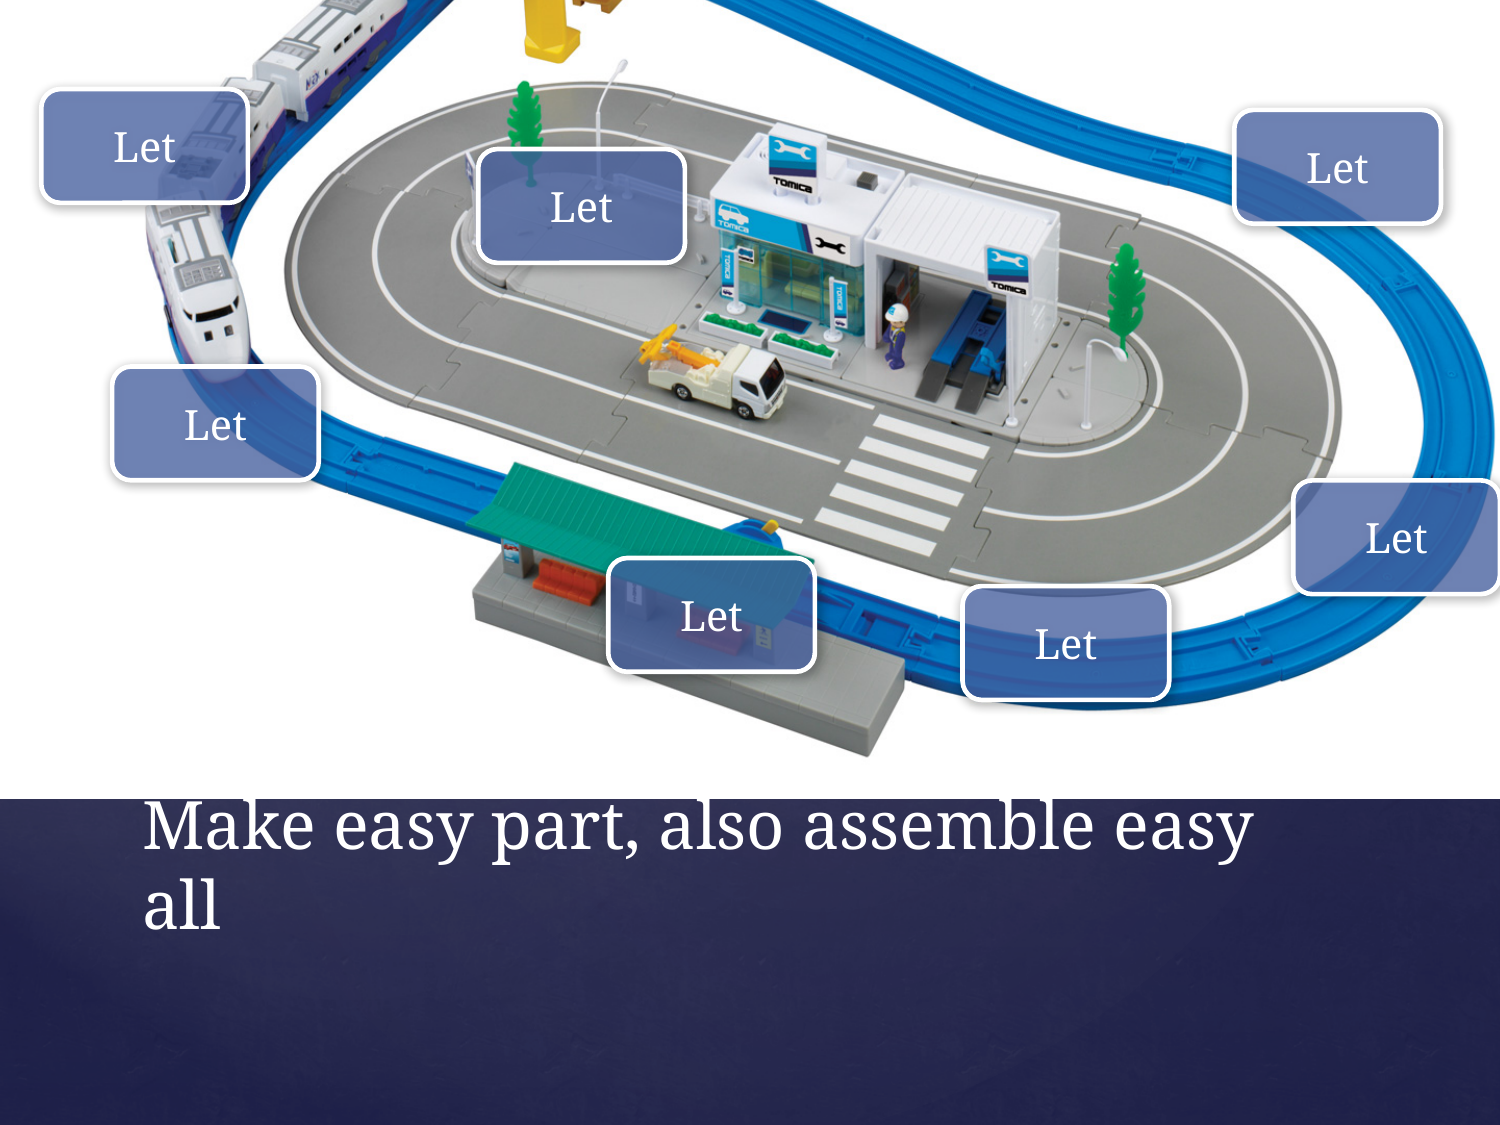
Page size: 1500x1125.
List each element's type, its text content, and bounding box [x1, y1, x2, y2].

picture [0, 0, 1500, 800]
text_box Make easy part, also assemble easy all [127, 815, 1365, 950]
